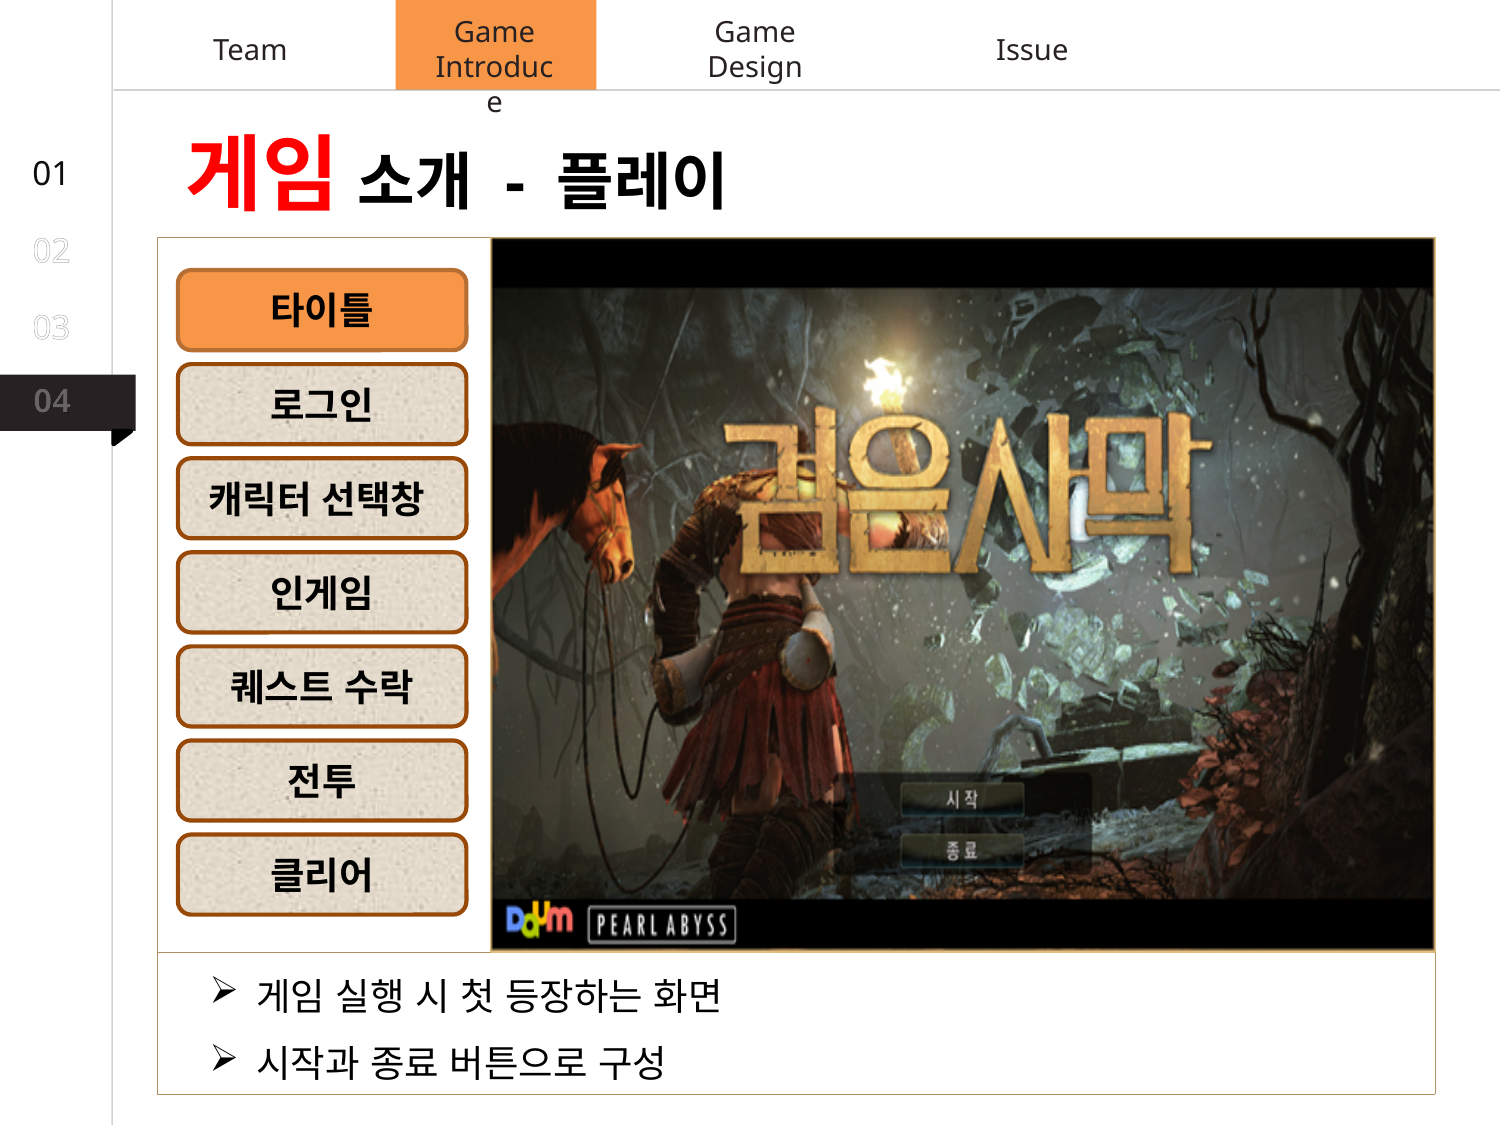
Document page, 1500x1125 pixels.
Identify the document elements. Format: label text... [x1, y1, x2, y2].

text_box 03 [17, 298, 92, 354]
text_box [117, 428, 134, 445]
text_box Game Introduce [415, 5, 574, 89]
text_box 01 [17, 144, 107, 200]
text_box 02 [17, 221, 92, 277]
text_box 04 [18, 371, 93, 427]
text_box [155, 235, 490, 954]
text_box Issue [936, 23, 1128, 74]
text_box Game Introduce [415, 98, 574, 126]
text_box [0, 373, 107, 433]
text_box 게임 실행 시 첫 등장하는 화면 시작과 종료 버튼으로 구성 [194, 965, 874, 1093]
picture [489, 237, 1436, 953]
text_box Game Design [659, 5, 851, 89]
text_box [393, 0, 598, 89]
text_box [117, 373, 138, 433]
text_box Team [171, 23, 330, 74]
text_box 게임 소개 - 플레이 [171, 113, 778, 229]
